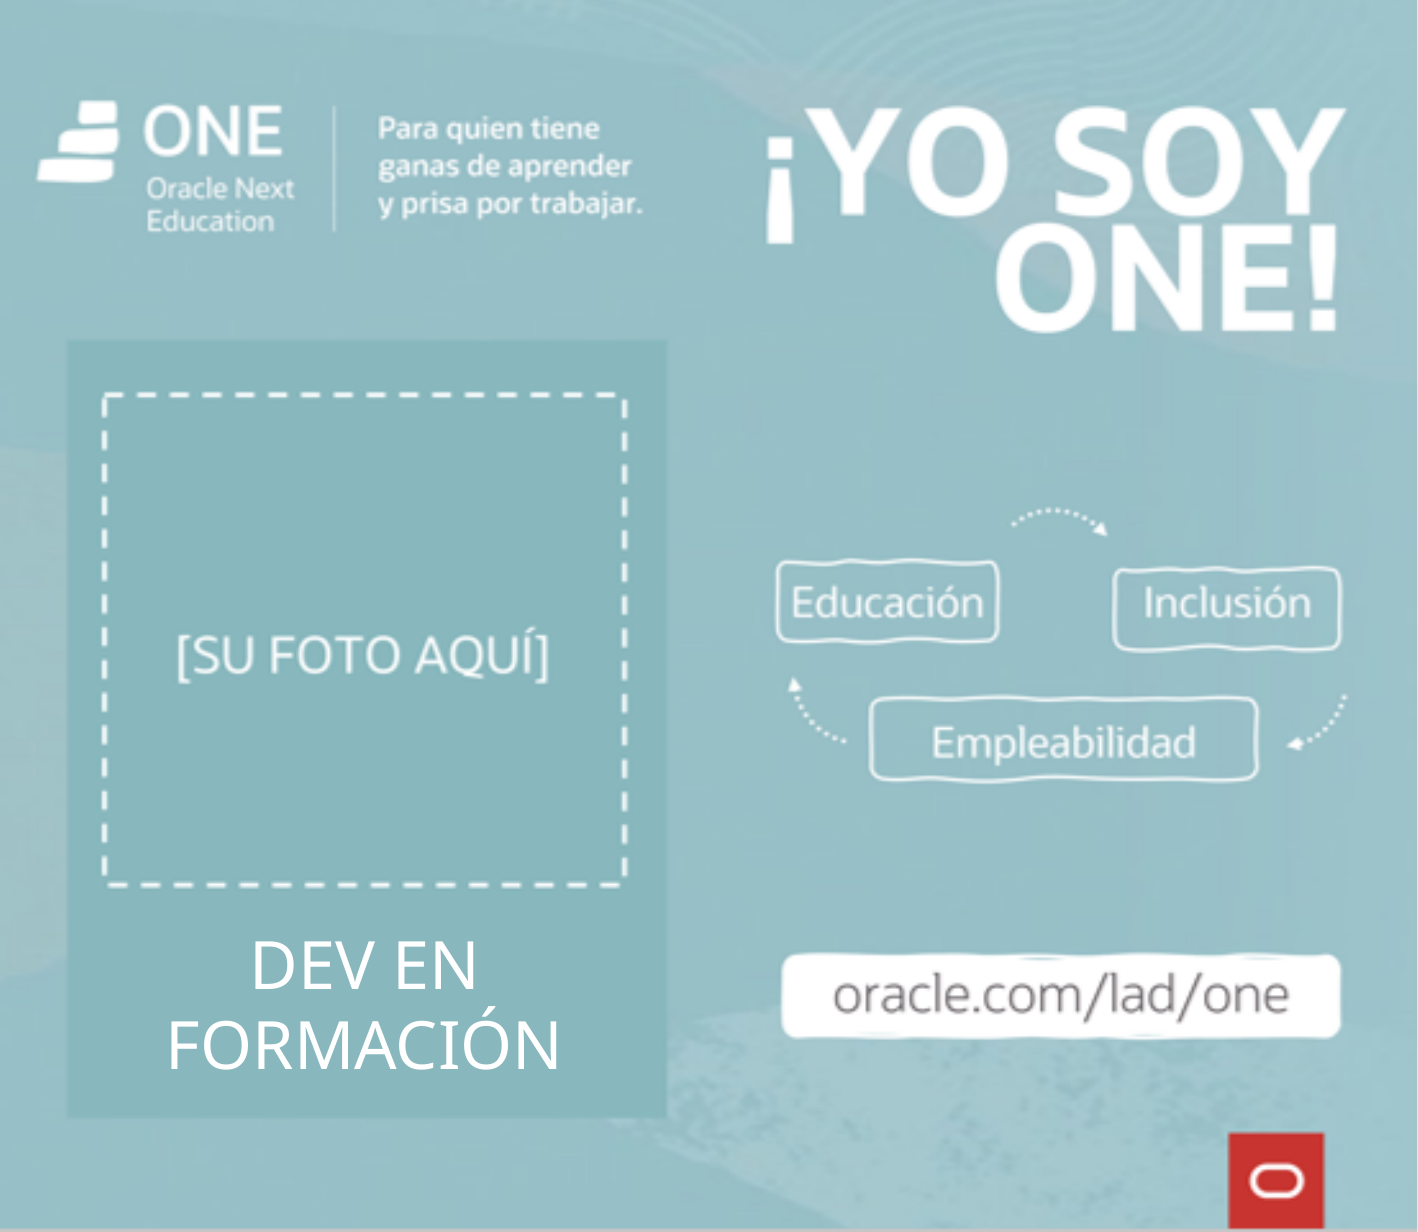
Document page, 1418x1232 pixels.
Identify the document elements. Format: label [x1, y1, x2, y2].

text_box [95, 915, 634, 1093]
picture [0, 0, 1418, 1232]
